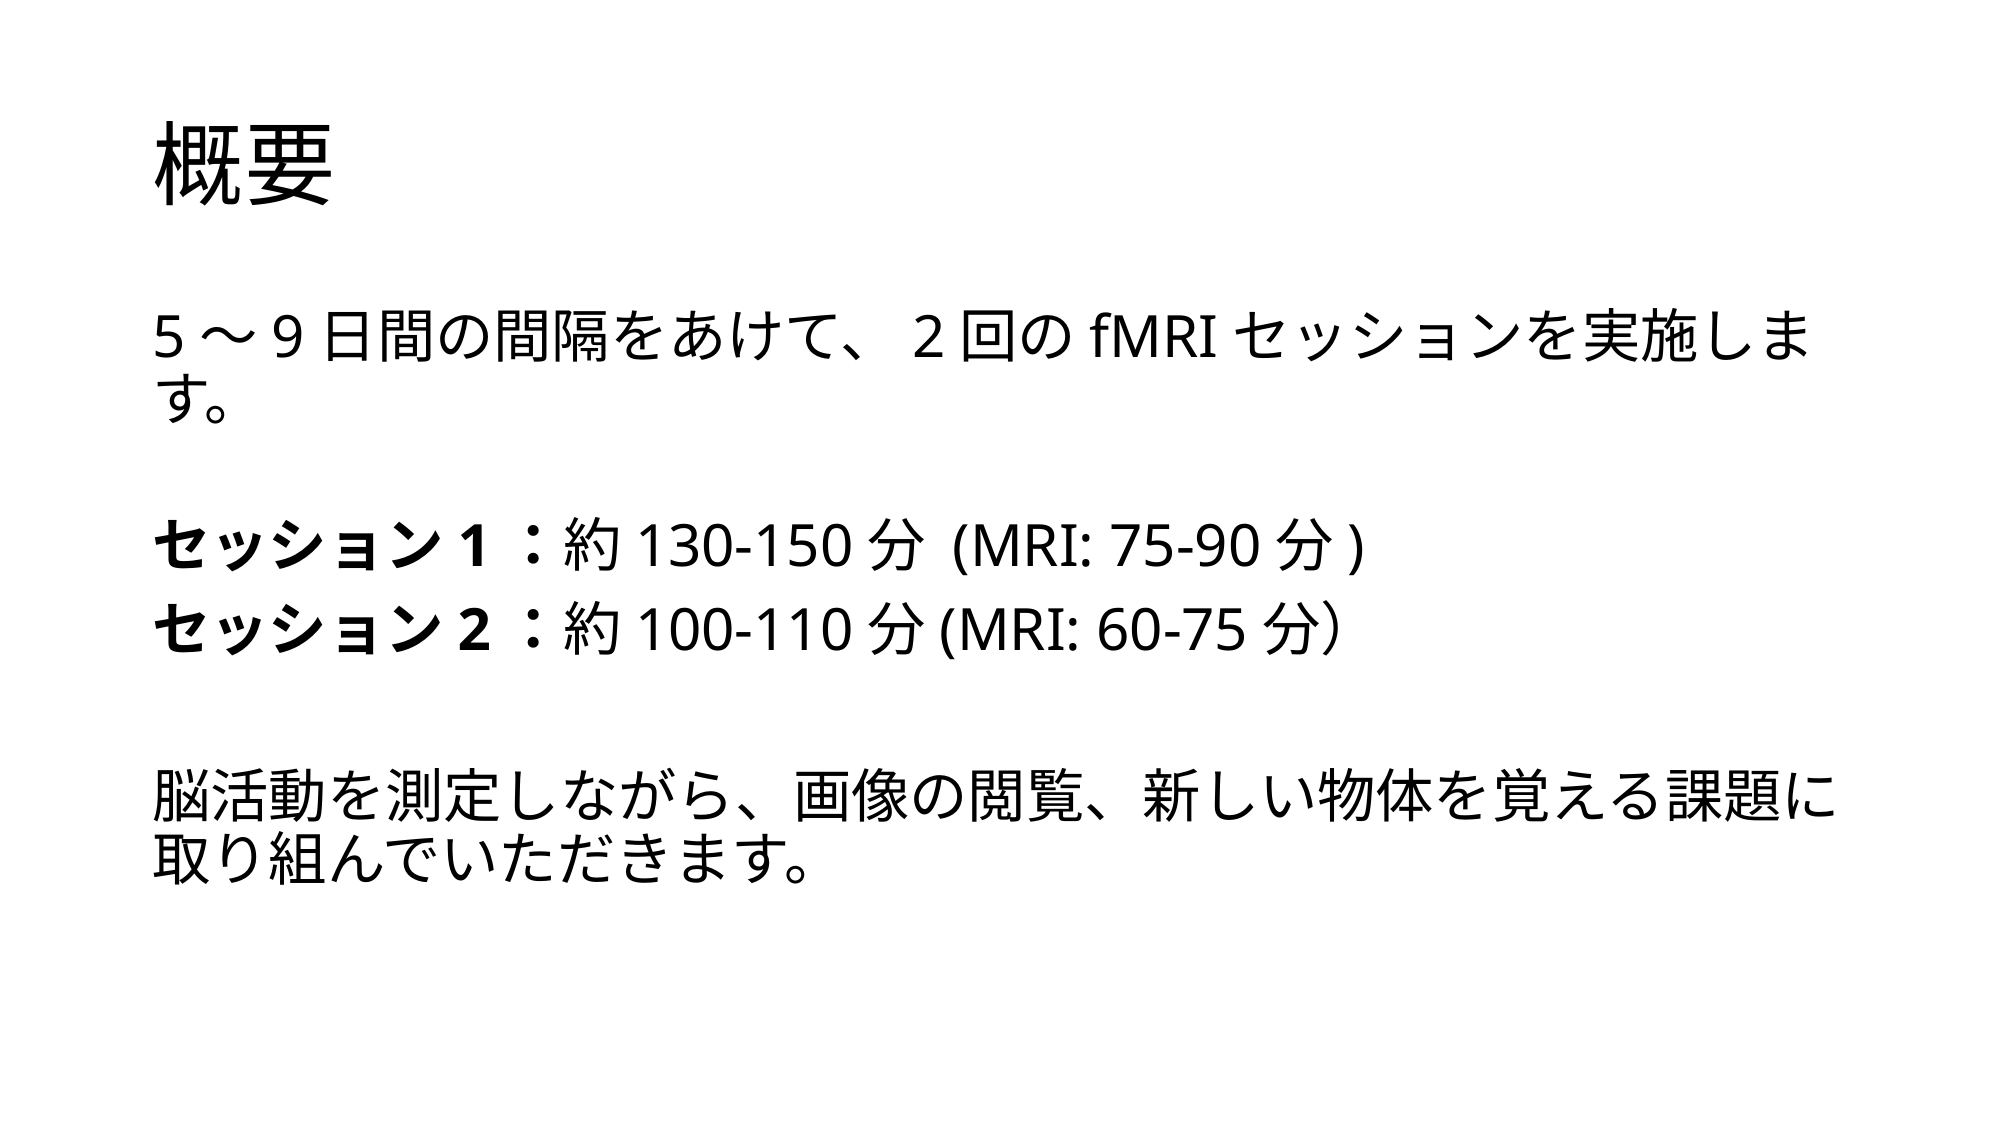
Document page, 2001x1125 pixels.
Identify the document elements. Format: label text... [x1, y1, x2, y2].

title 概要 [137, 59, 1863, 278]
list 5～9日間の間隔をあけて、2回のfMRIセッションを実施します。 セッション1：約130-150分 (MRI: 75-90分) セッション2：約100-110分(MRI: 60-75分） 脳活動を測定しながら、画像の閲覧、新しい物体を覚える課題に取り組んでいただきます。 [137, 299, 1863, 1014]
